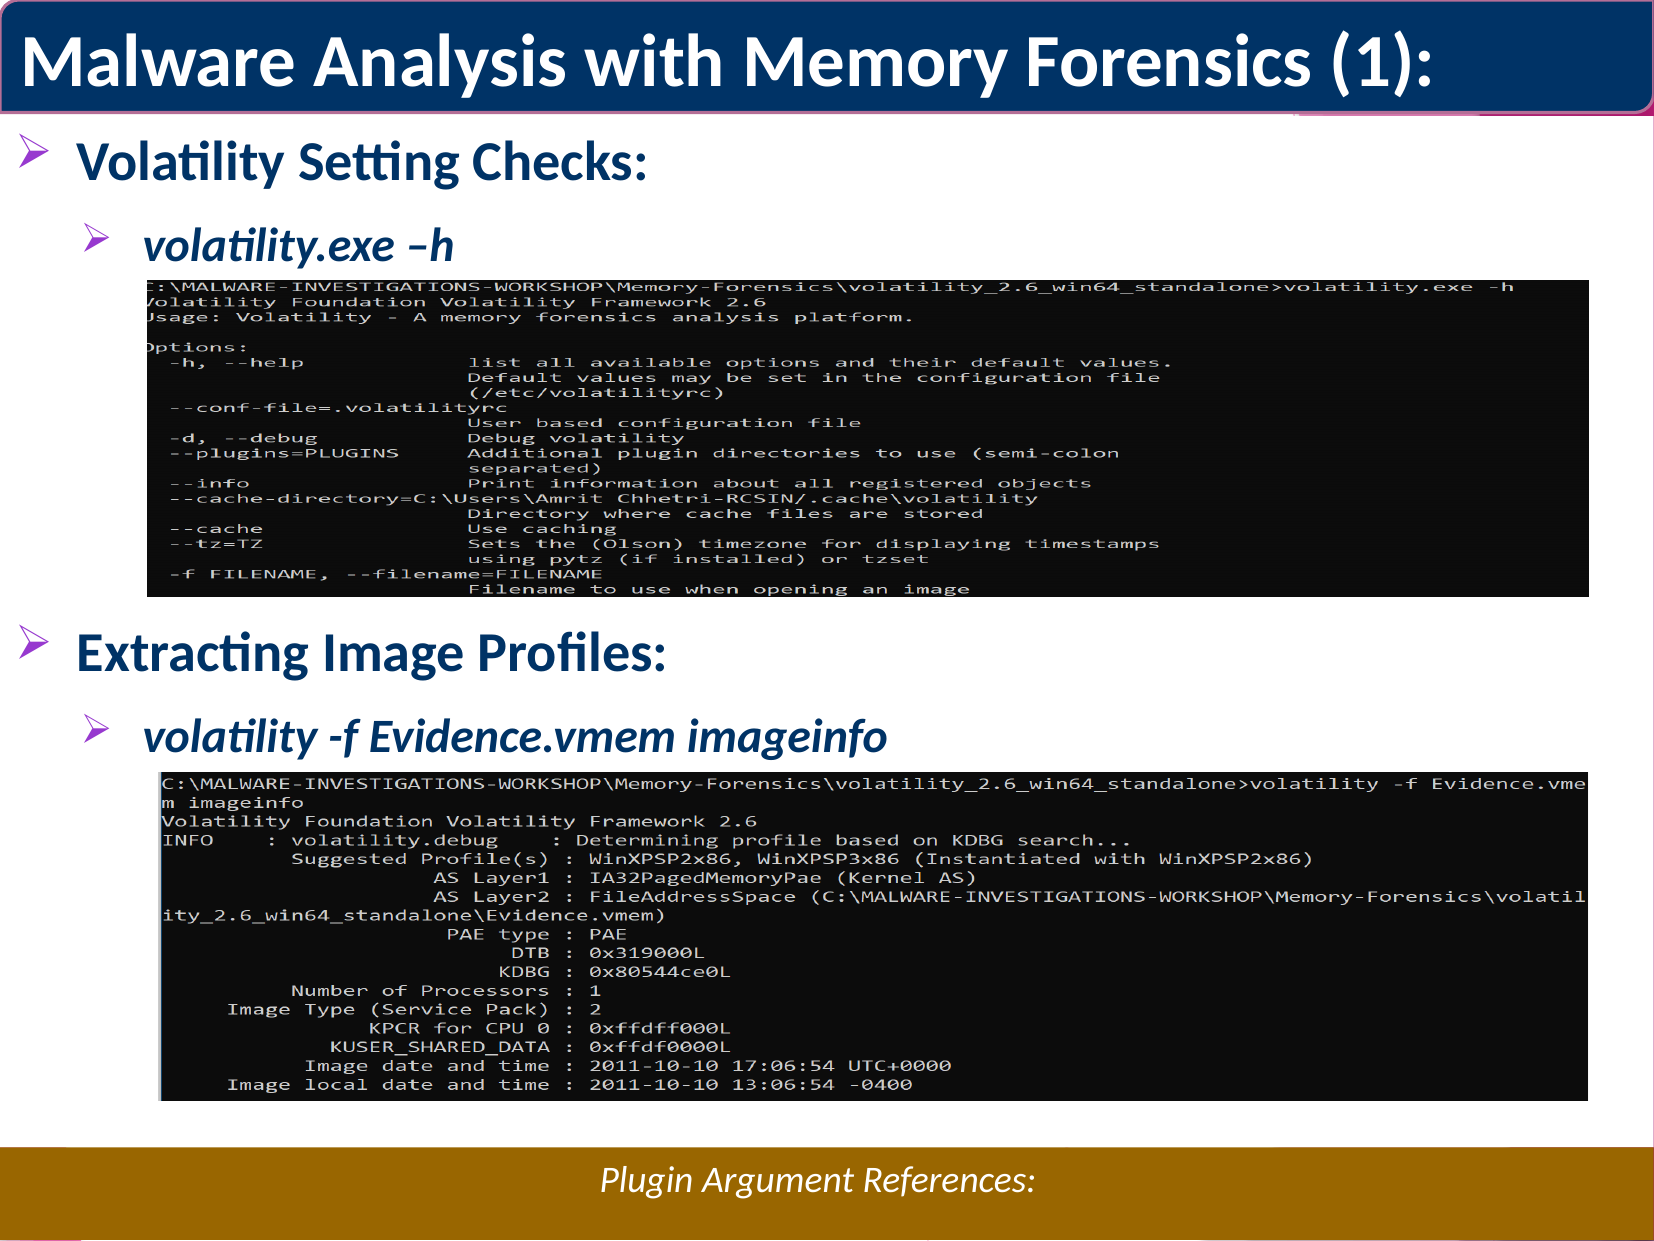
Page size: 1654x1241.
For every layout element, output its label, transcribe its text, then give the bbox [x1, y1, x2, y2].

text_box Volatility Setting Checks: volatility.exe –h Extracting Image Profiles: volatility -f Evidence.vmem imageinfo Memory Image Profile Information: [0, 116, 1654, 1147]
text_box Plugin Argument References: [0, 1147, 1654, 1240]
text_box Malware Analysis with Memory Forensics (1): [0, 0, 1654, 115]
picture [146, 279, 1589, 598]
picture [158, 771, 1589, 1101]
